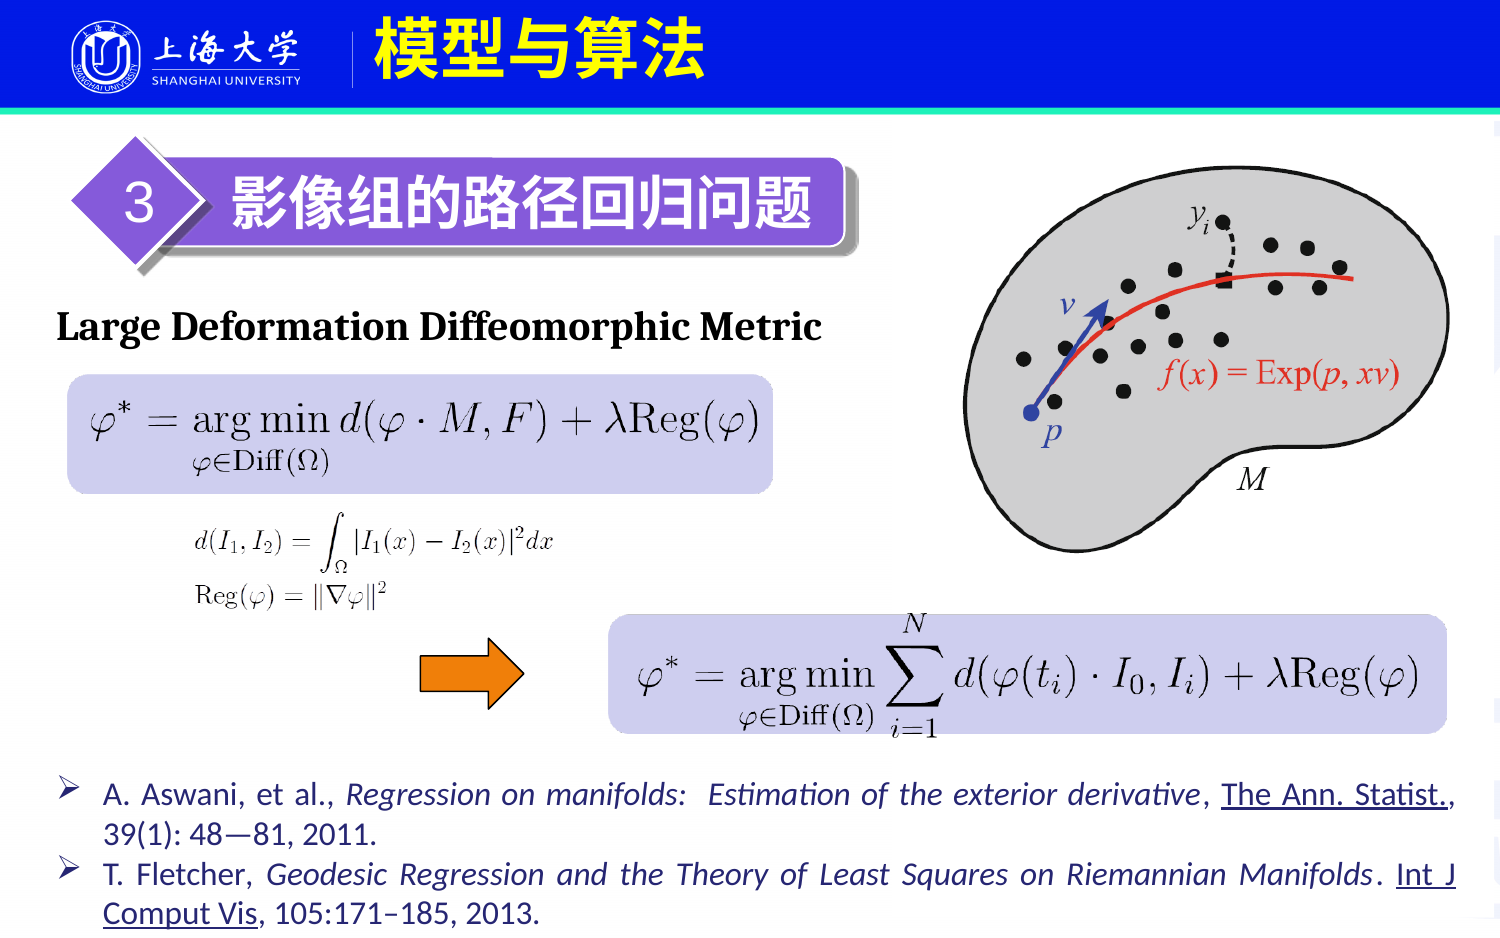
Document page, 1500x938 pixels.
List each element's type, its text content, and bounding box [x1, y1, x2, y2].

picture [947, 152, 1473, 563]
title 模型与算法 [360, 33, 1483, 202]
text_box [29, 291, 859, 611]
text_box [420, 607, 1447, 740]
picture [0, 1, 1500, 938]
text_box A. Aswani, et al., Regression on manifolds: Estimation of the exterior derivative, The Ann. Statist., 39(1): 48—81, 2011. T. Fletcher, Geodesic Regression and the Theory of Least Squares on Riemannian Manifolds. Int J Comput Vis, 105:171–185, 2013. [41, 764, 1471, 938]
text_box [67, 132, 892, 269]
